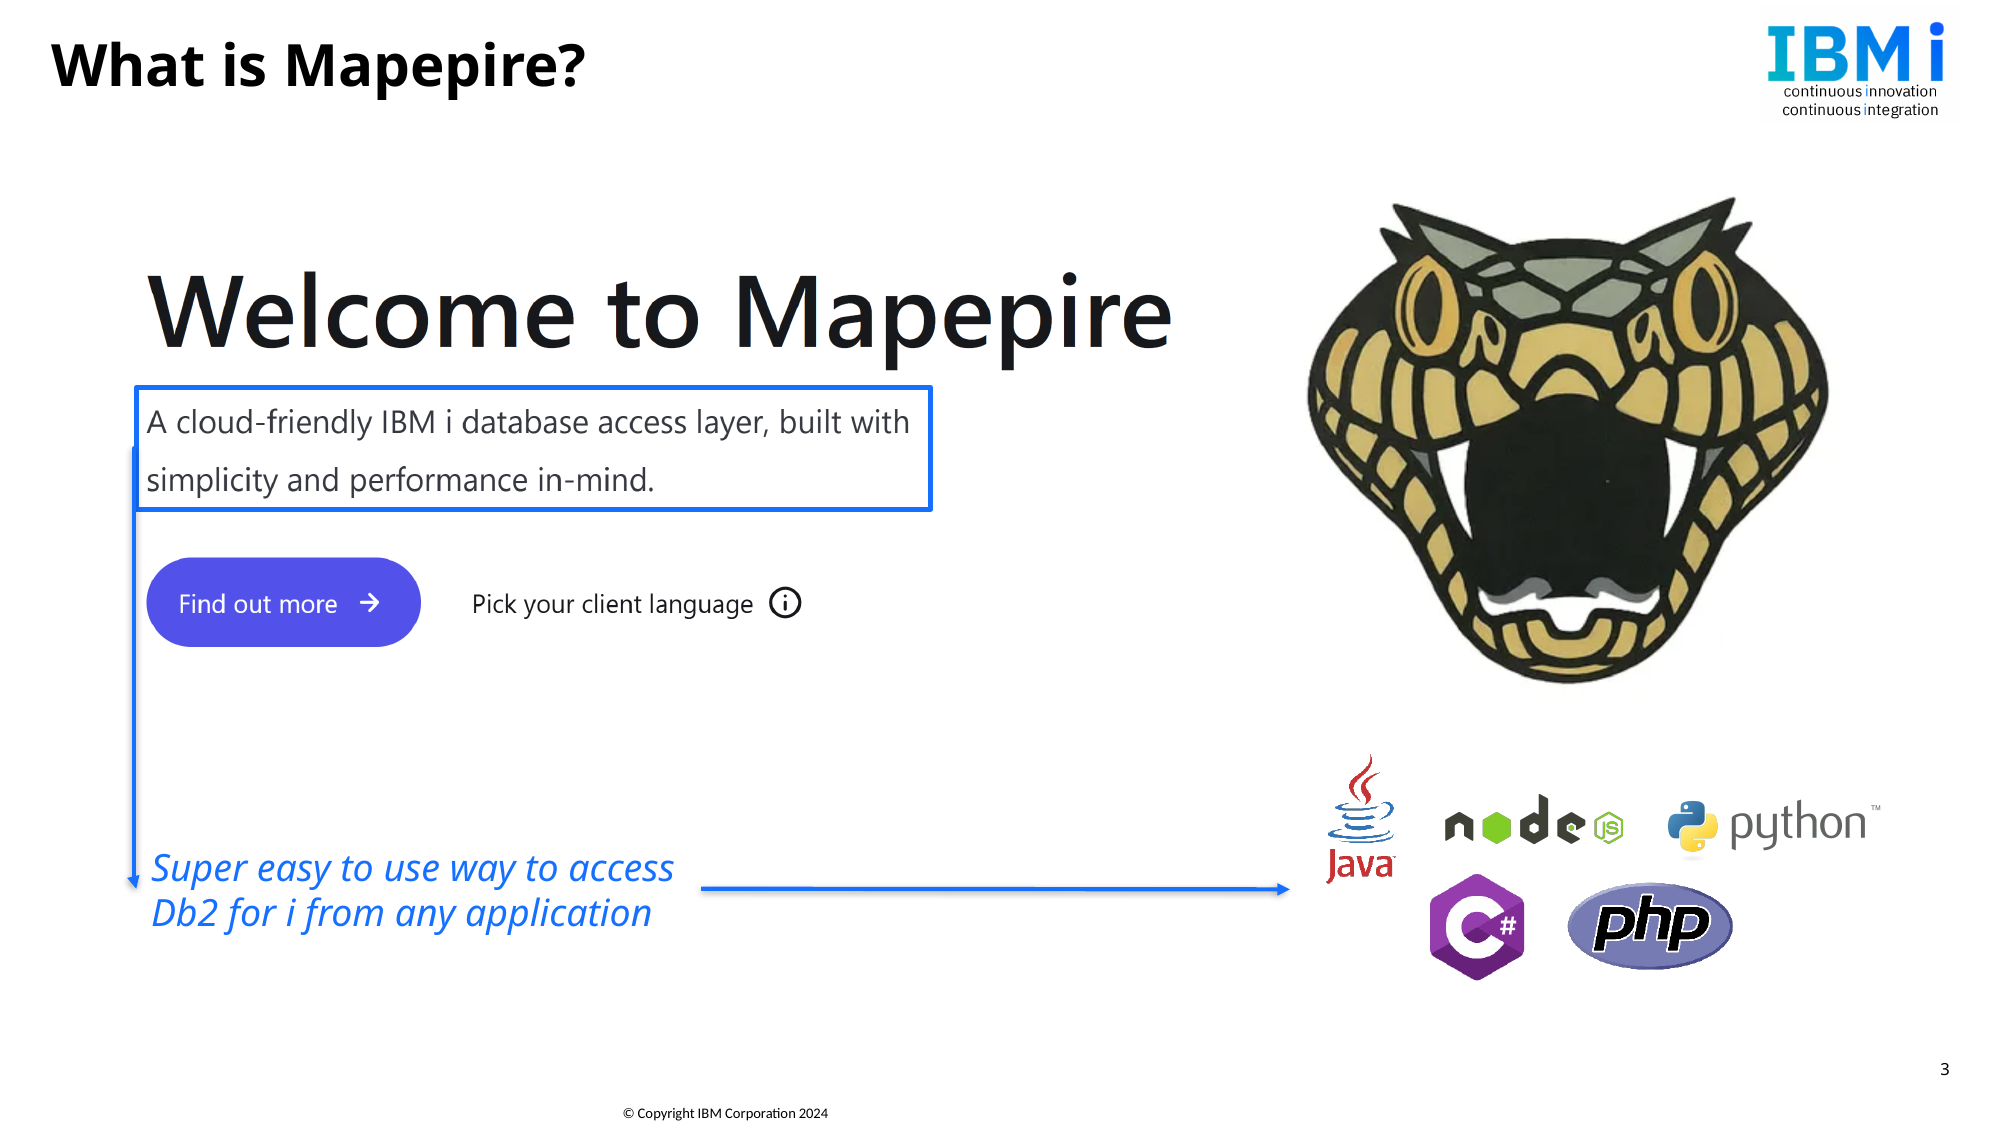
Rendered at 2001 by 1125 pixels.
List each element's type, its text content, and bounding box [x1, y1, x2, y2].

slide_number 3 [1500, 1055, 1950, 1086]
picture [105, 141, 1913, 1016]
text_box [135, 448, 139, 890]
text_box Super easy to use way to access Db2 for i from any application [136, 836, 702, 942]
picture [1761, 5, 1961, 124]
title What is Mapepire? [51, 36, 1721, 101]
